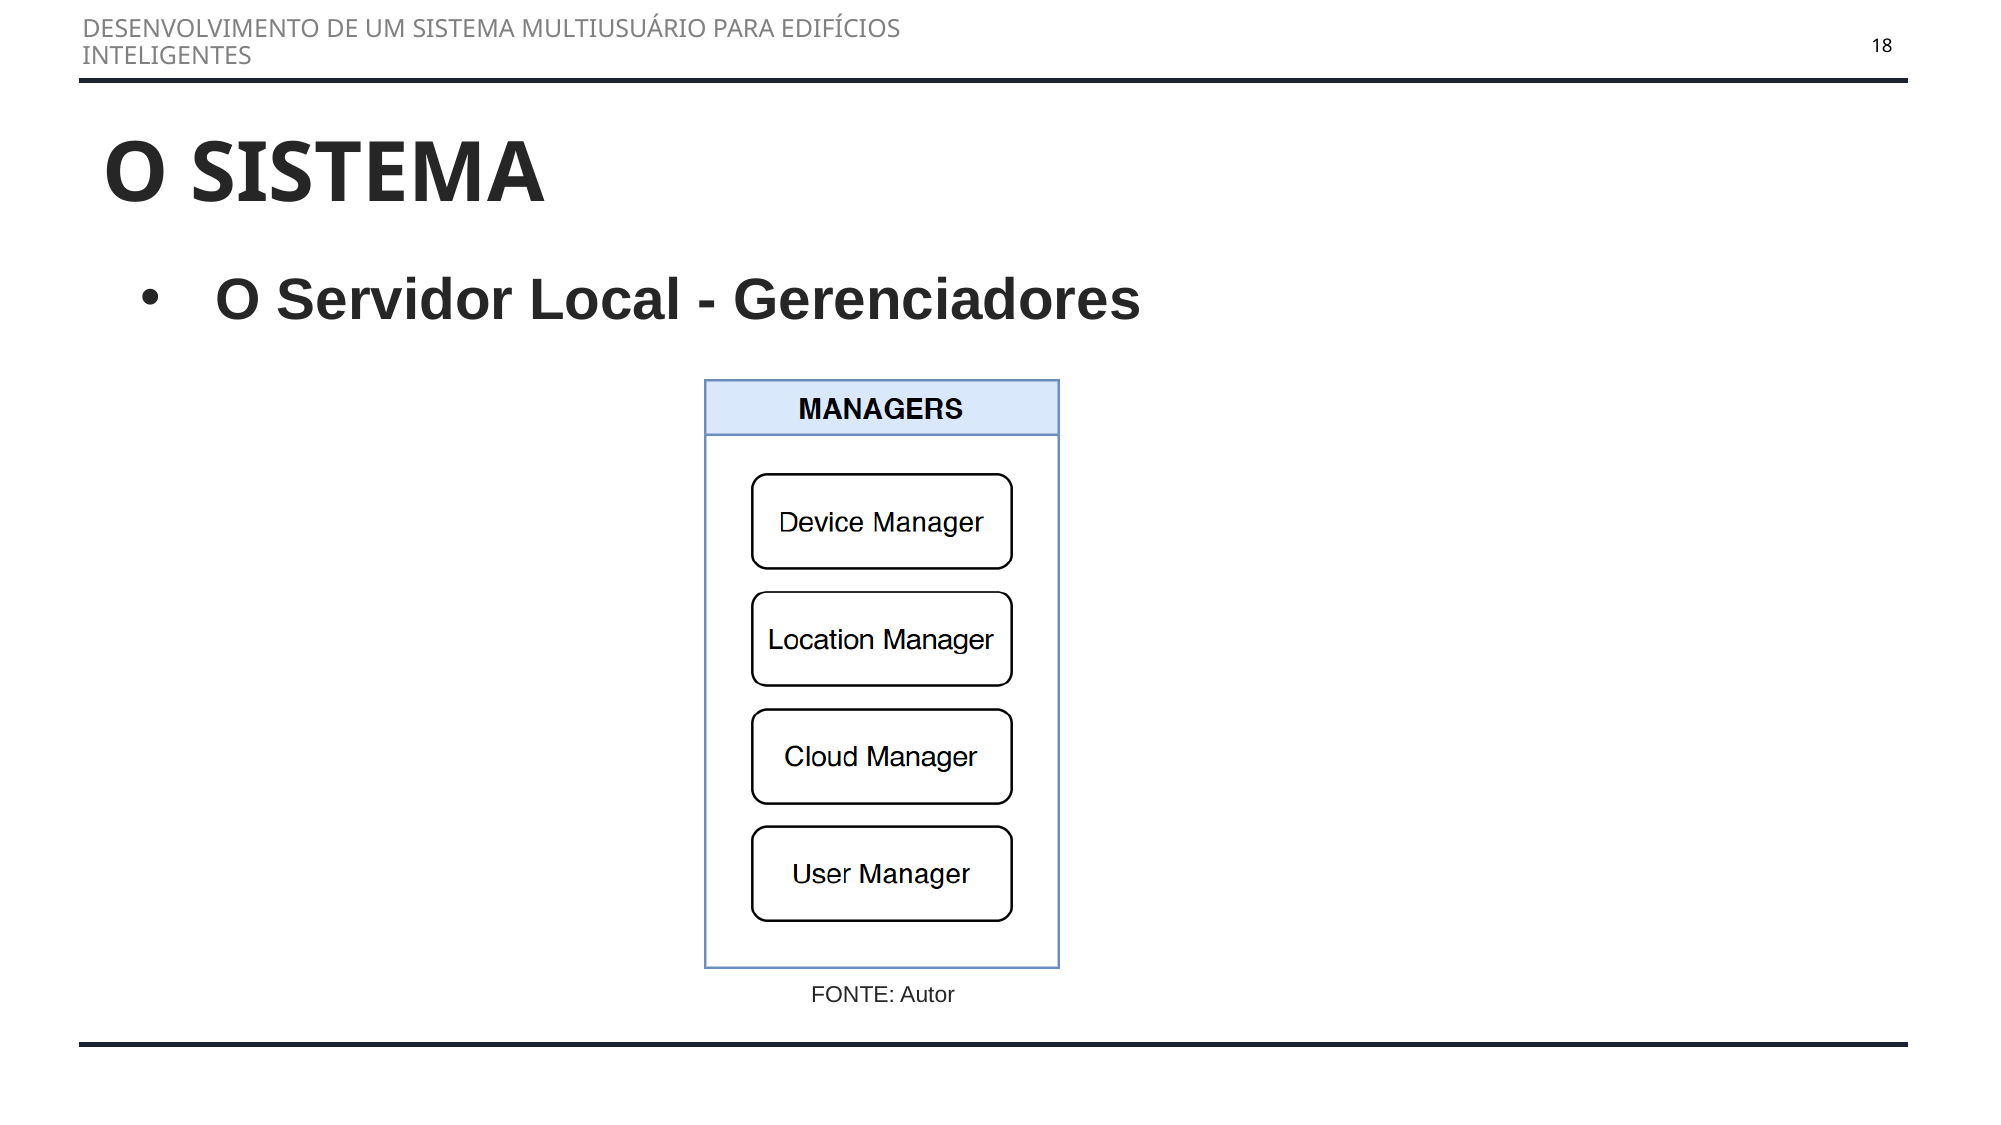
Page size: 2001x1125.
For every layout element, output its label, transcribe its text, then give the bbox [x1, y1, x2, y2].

text_box DESENVOLVIMENTO DE UM SISTEMA MULTIUSUÁRIO PARA EDIFÍCIOS INTELIGENTES [67, 17, 988, 78]
picture [704, 379, 1062, 973]
text_box O Servidor Local - Gerenciadores [125, 225, 1641, 368]
title O SISTEMA [87, 96, 643, 240]
text_box FONTE: Autor [603, 972, 1163, 1015]
slide_number 18 [1802, 16, 1908, 77]
